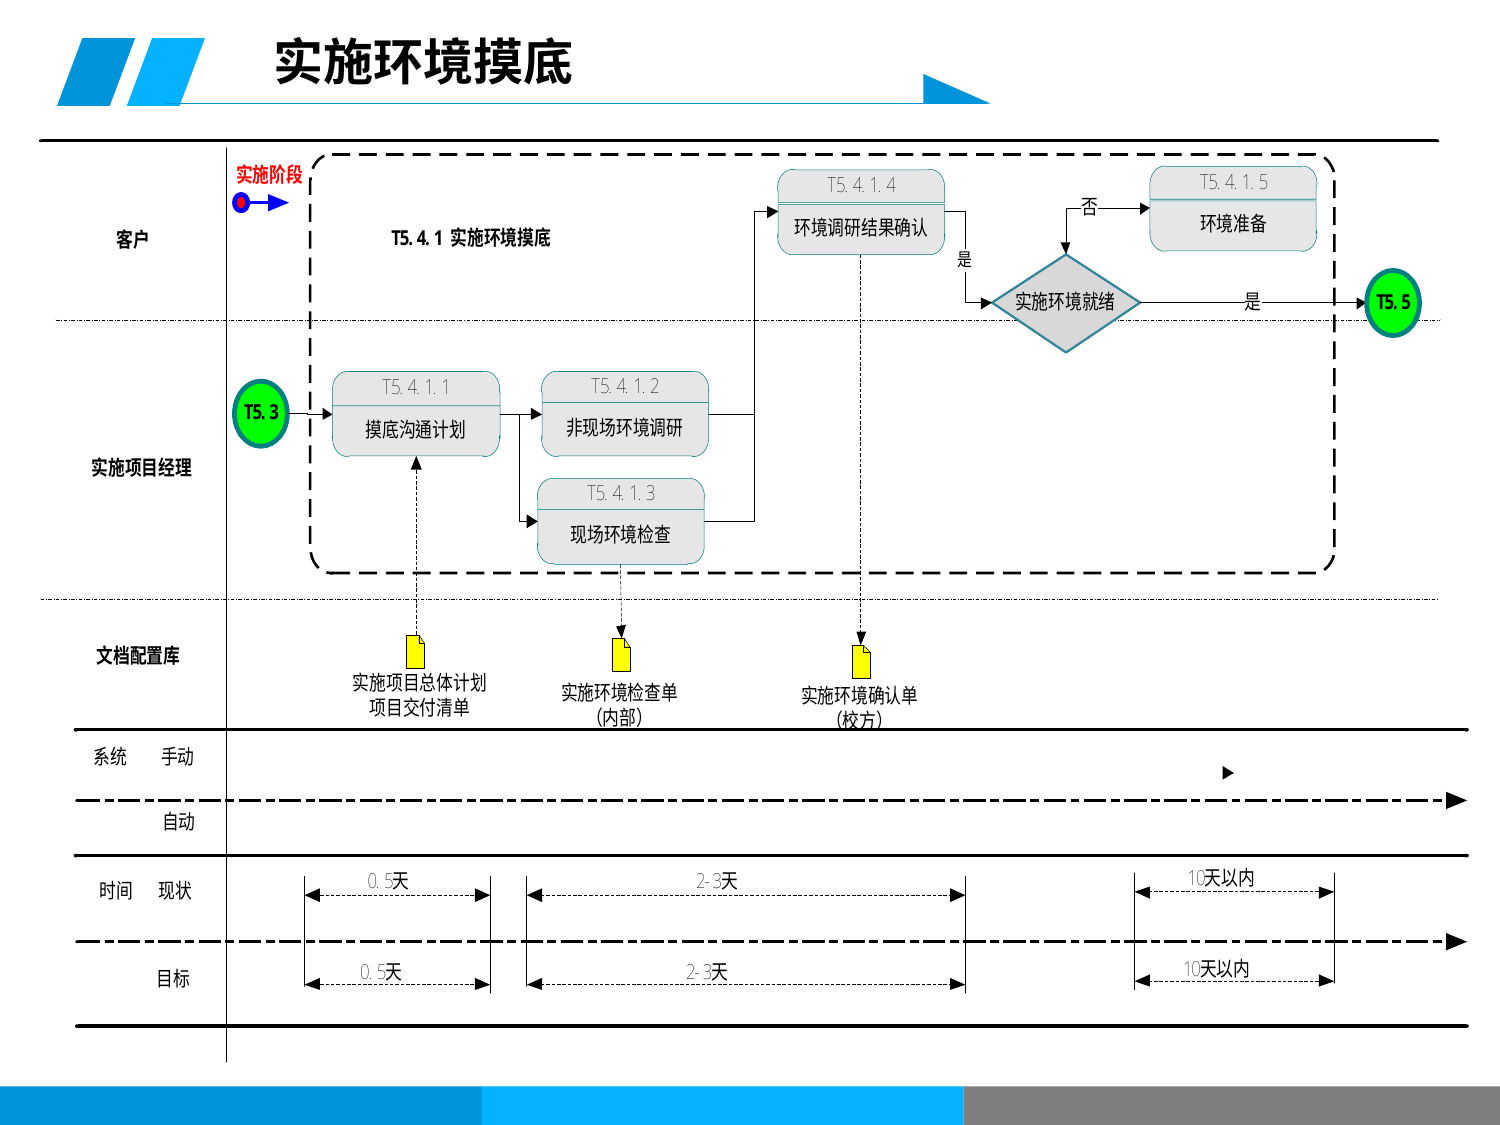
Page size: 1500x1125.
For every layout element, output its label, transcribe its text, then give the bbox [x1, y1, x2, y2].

text_box 实施环境摸底 [258, 23, 715, 72]
text_box [126, 38, 205, 106]
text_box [37, 136, 1471, 1065]
text_box [57, 38, 136, 106]
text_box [0, 1086, 1500, 1125]
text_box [165, 73, 992, 104]
